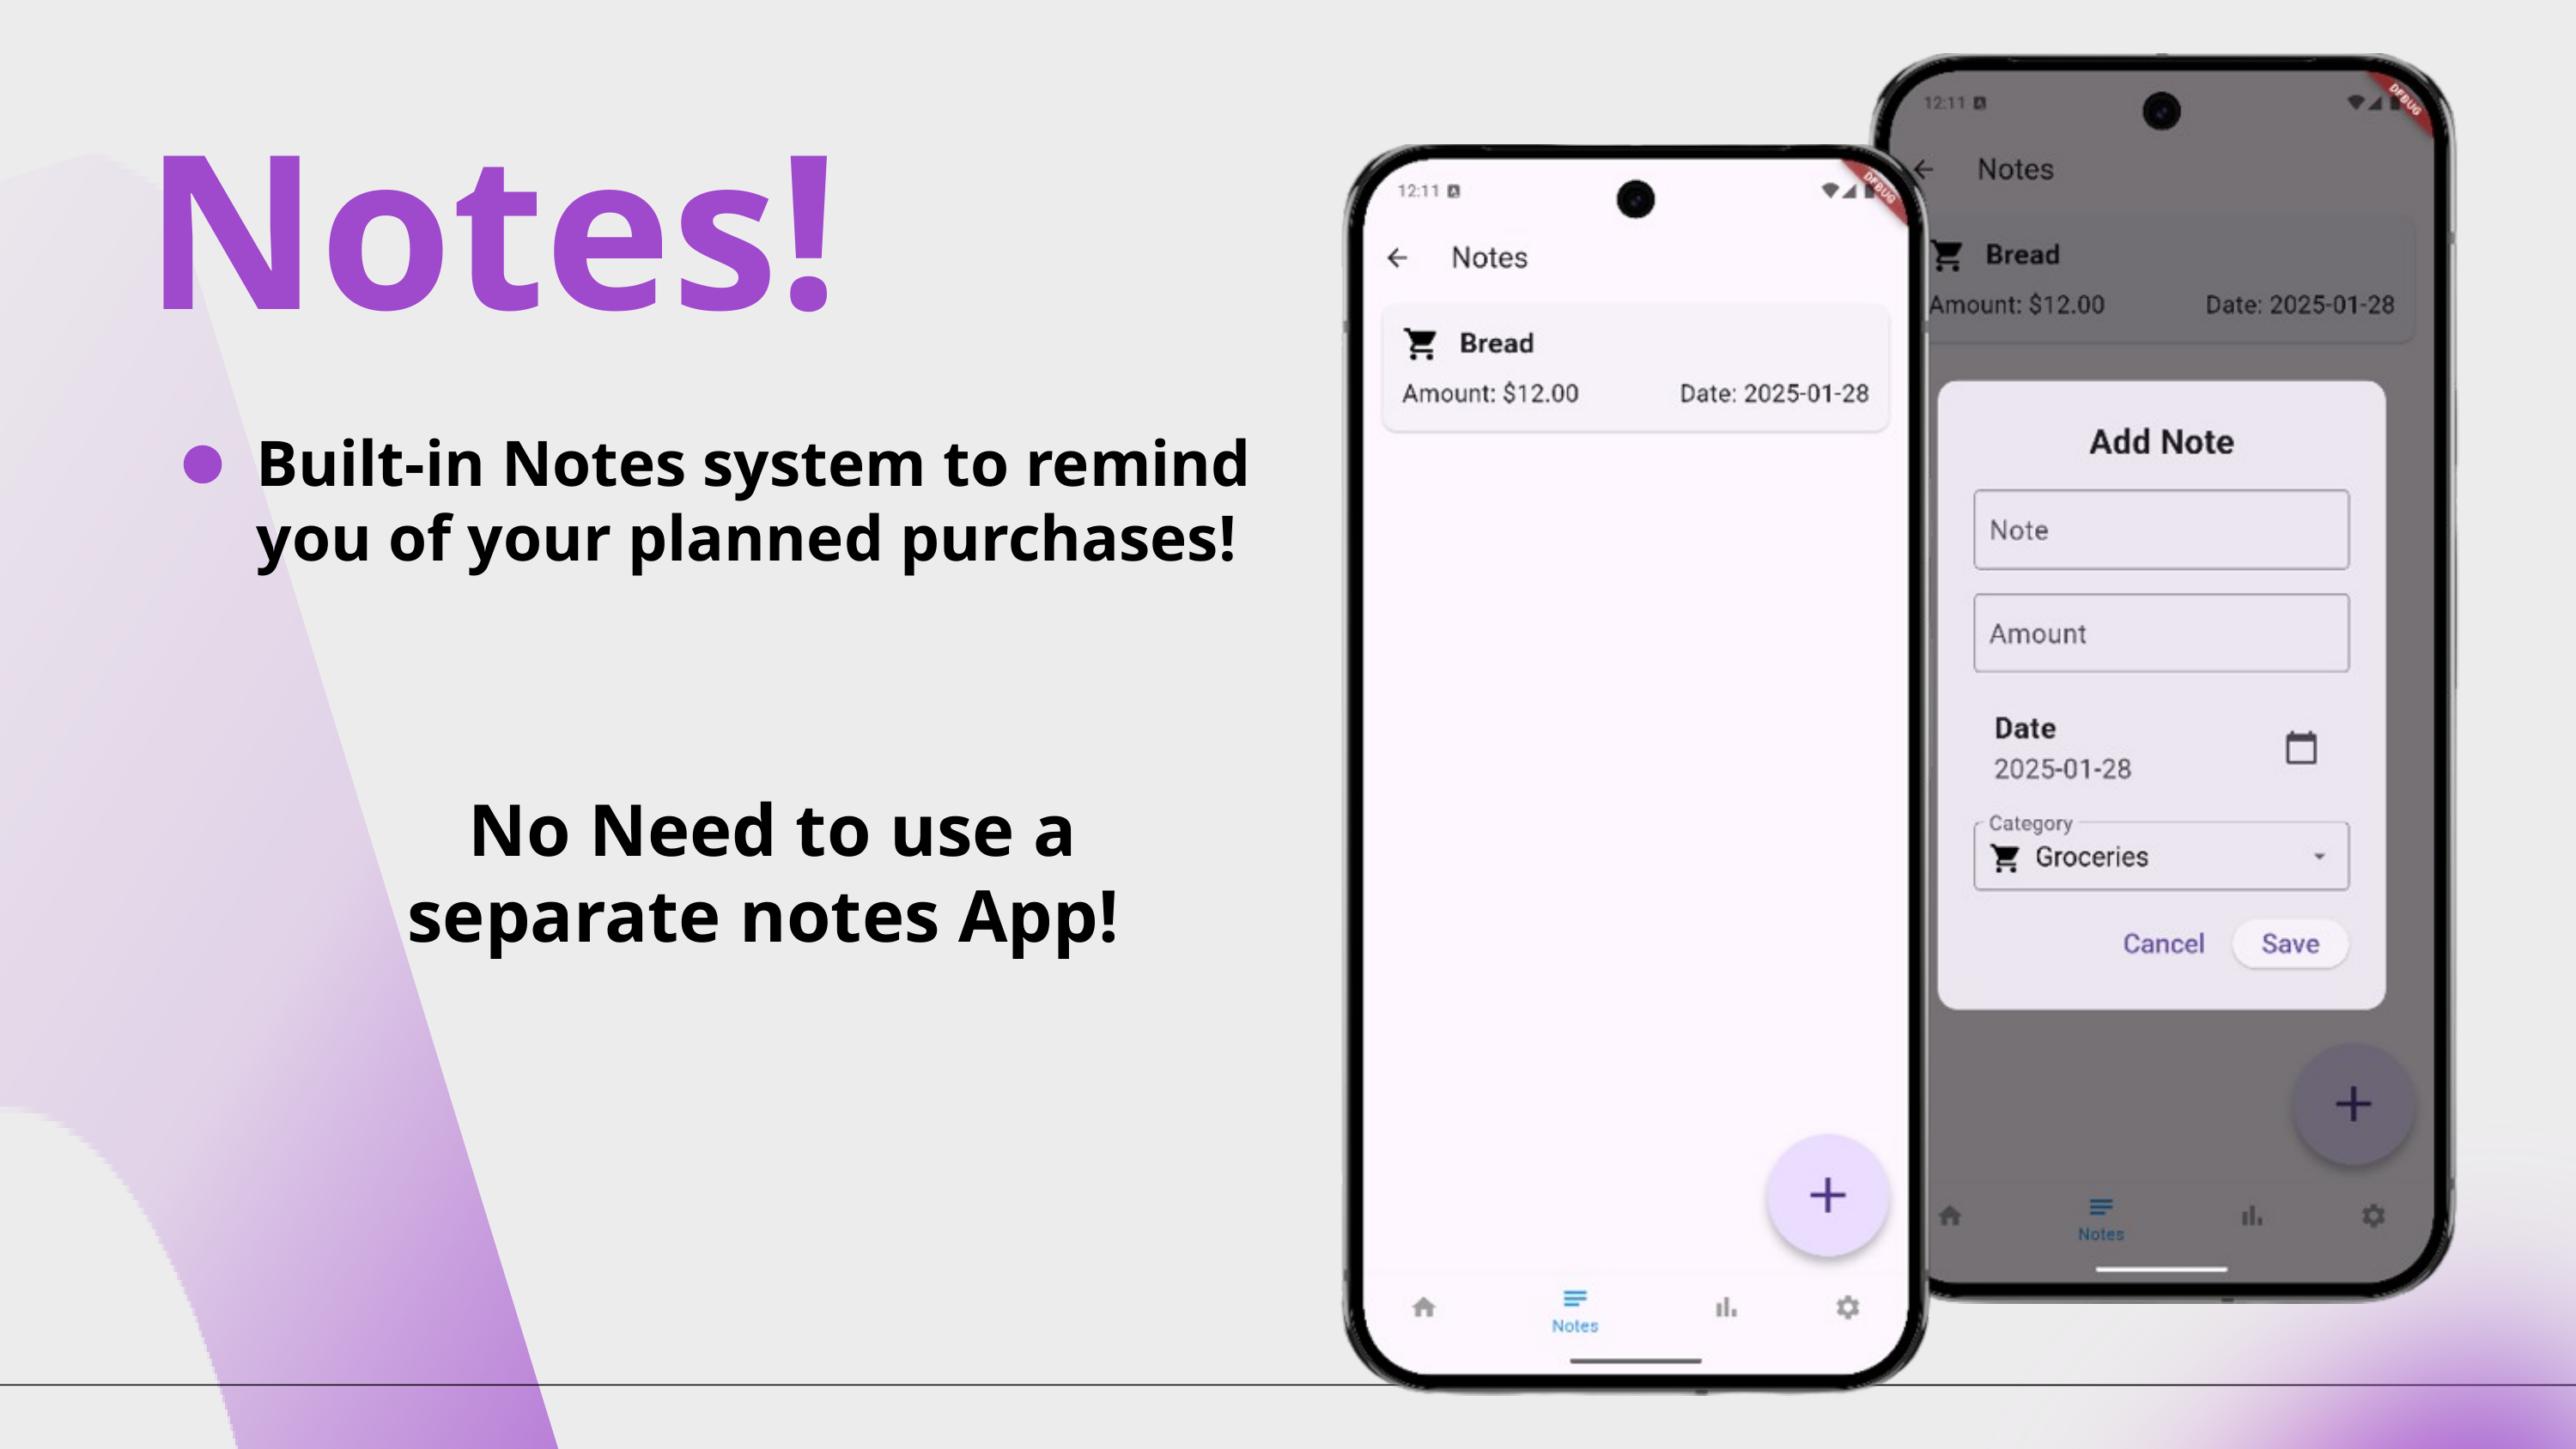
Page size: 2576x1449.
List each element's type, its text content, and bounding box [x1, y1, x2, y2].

text_box [0, 136, 539, 1385]
text_box [1952, 1125, 2576, 1449]
text_box No Need to use a separate notes App! [373, 785, 1173, 957]
text_box Notes! [144, 94, 882, 352]
text_box [0, 1385, 559, 1449]
text_box Built-in Notes system to remind you of your planned purchases! [256, 423, 1290, 574]
text_box [1334, 144, 1948, 1396]
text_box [183, 445, 222, 484]
text_box [1864, 53, 2488, 1304]
